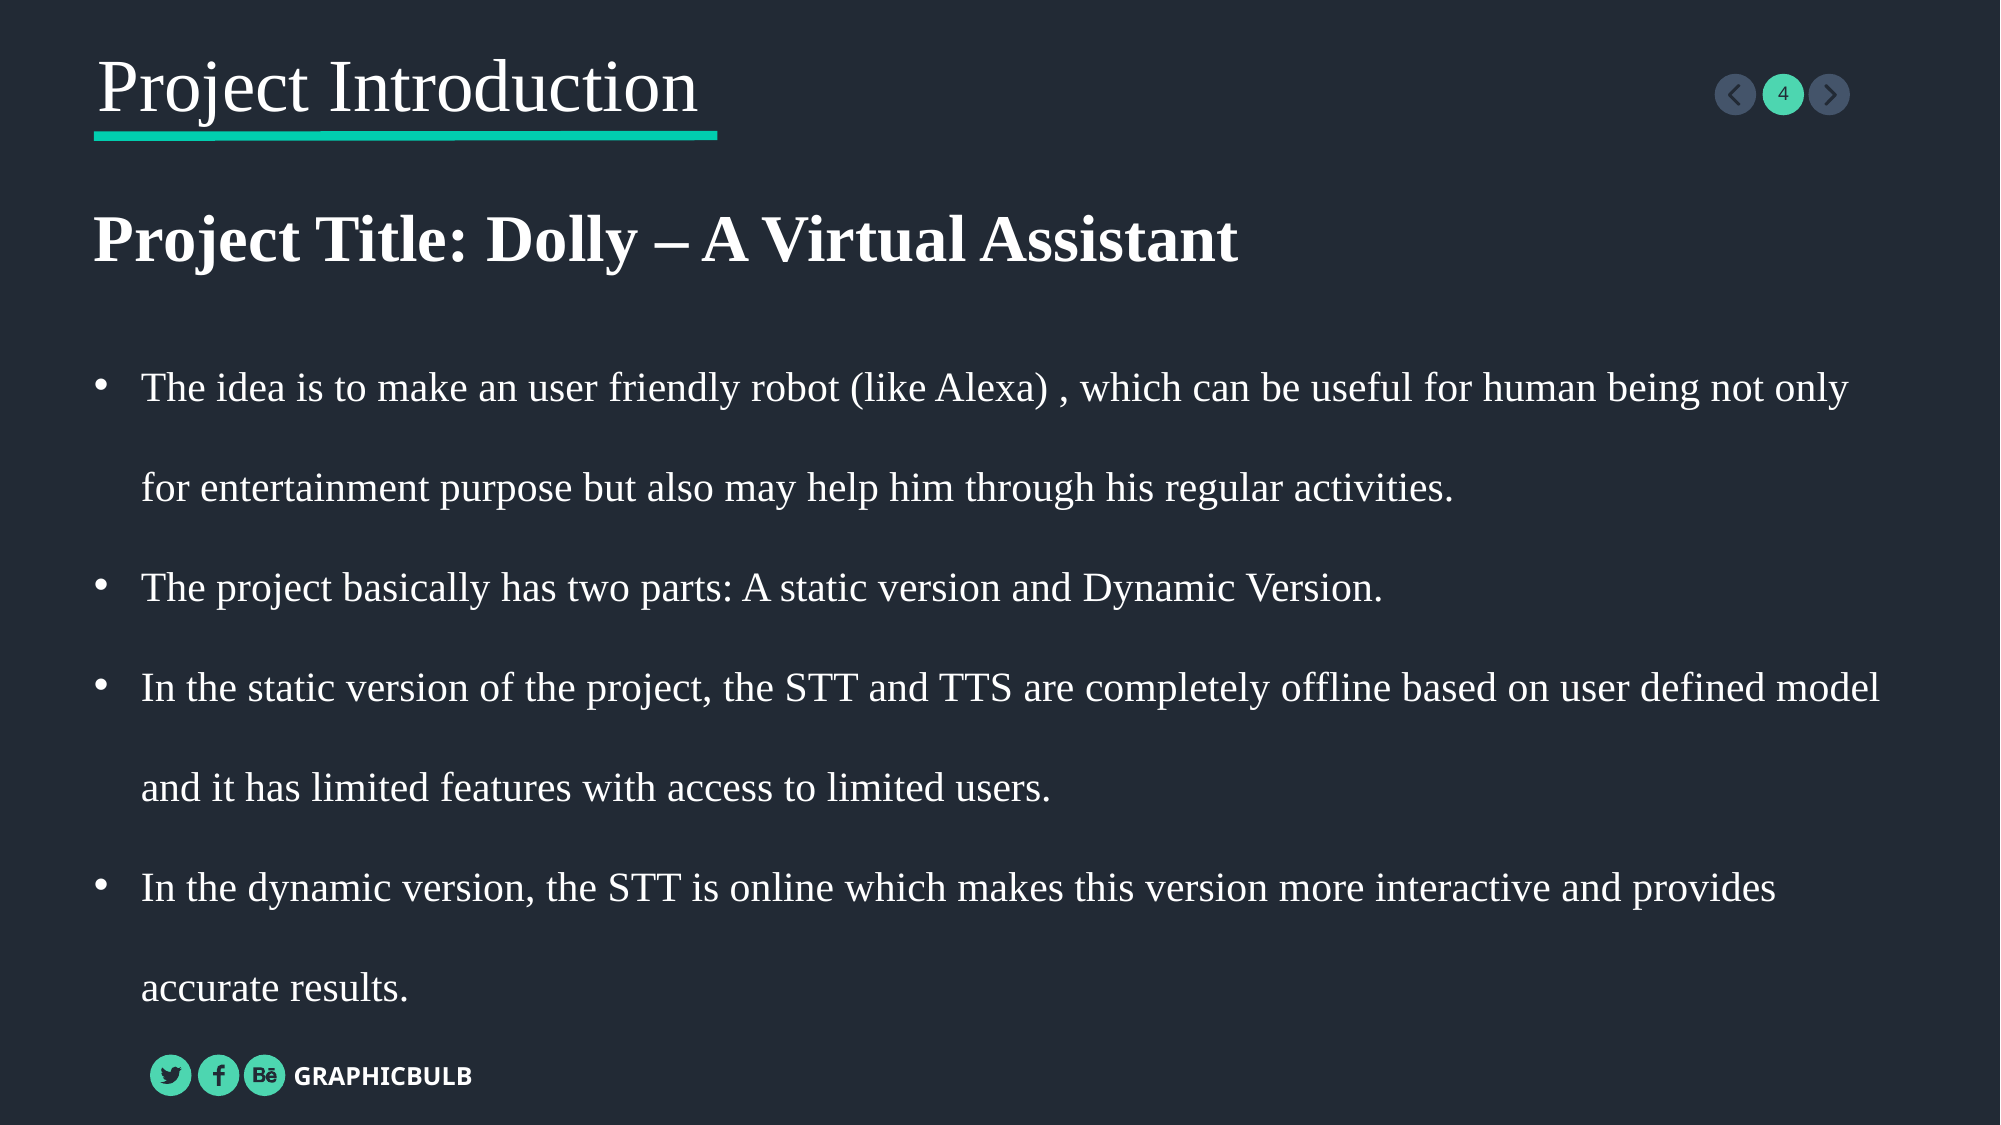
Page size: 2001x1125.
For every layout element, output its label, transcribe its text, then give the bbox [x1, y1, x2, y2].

text_box The idea is to make an user friendly robot (like Alexa) , which can be useful for human being not only for entertainment purpose but also may help him through his regular activities. The project basically has two parts: A static version and Dynamic Version. In the static version of the project, the STT and TTS are completely offline based on user defined model and it has limited features with access to limited users. In the dynamic version, the STT is online which makes this version more interactive and provides accurate results. [79, 301, 1921, 1017]
text_box Project Introduction [82, 29, 714, 135]
text_box Project Title: Dolly – A Virtual Assistant [79, 187, 1606, 283]
